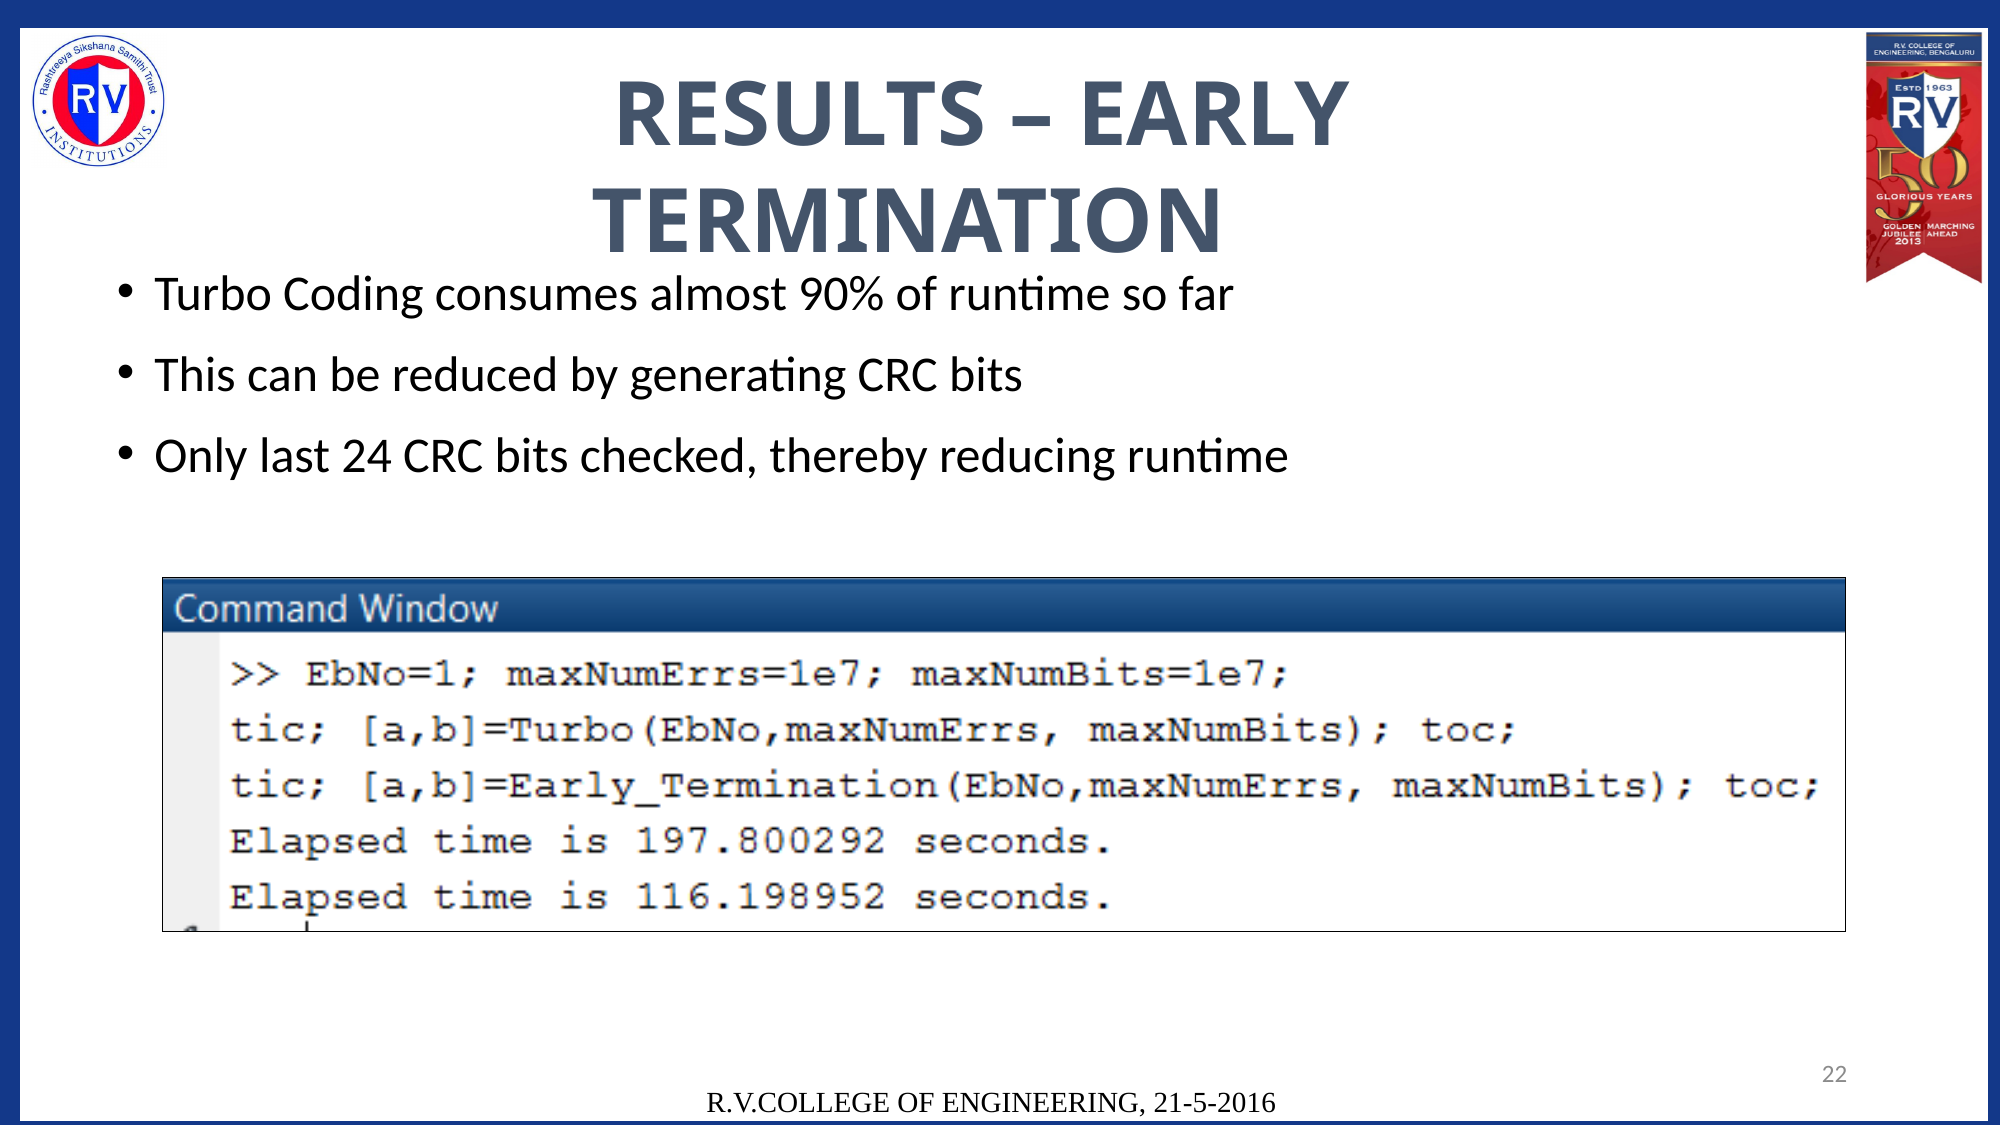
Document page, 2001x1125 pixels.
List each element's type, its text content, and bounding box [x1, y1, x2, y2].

slide_number 22 [1412, 1042, 1863, 1103]
text_box [3, 11, 2000, 1125]
list Turbo Coding consumes almost 90% of runtime so far This can be reduced by generating CRC bits Only last 24 CRC bits checked, thereby reducing runtime [101, 252, 1615, 1027]
picture [1862, 29, 1987, 296]
picture [31, 33, 167, 168]
picture [162, 577, 1846, 932]
text_box R.V.COLLEGE OF ENGINEERING, 21-5-2016 [691, 1075, 1487, 1125]
text_box RESULTS – EARLY TERMINATION [137, 48, 1681, 279]
